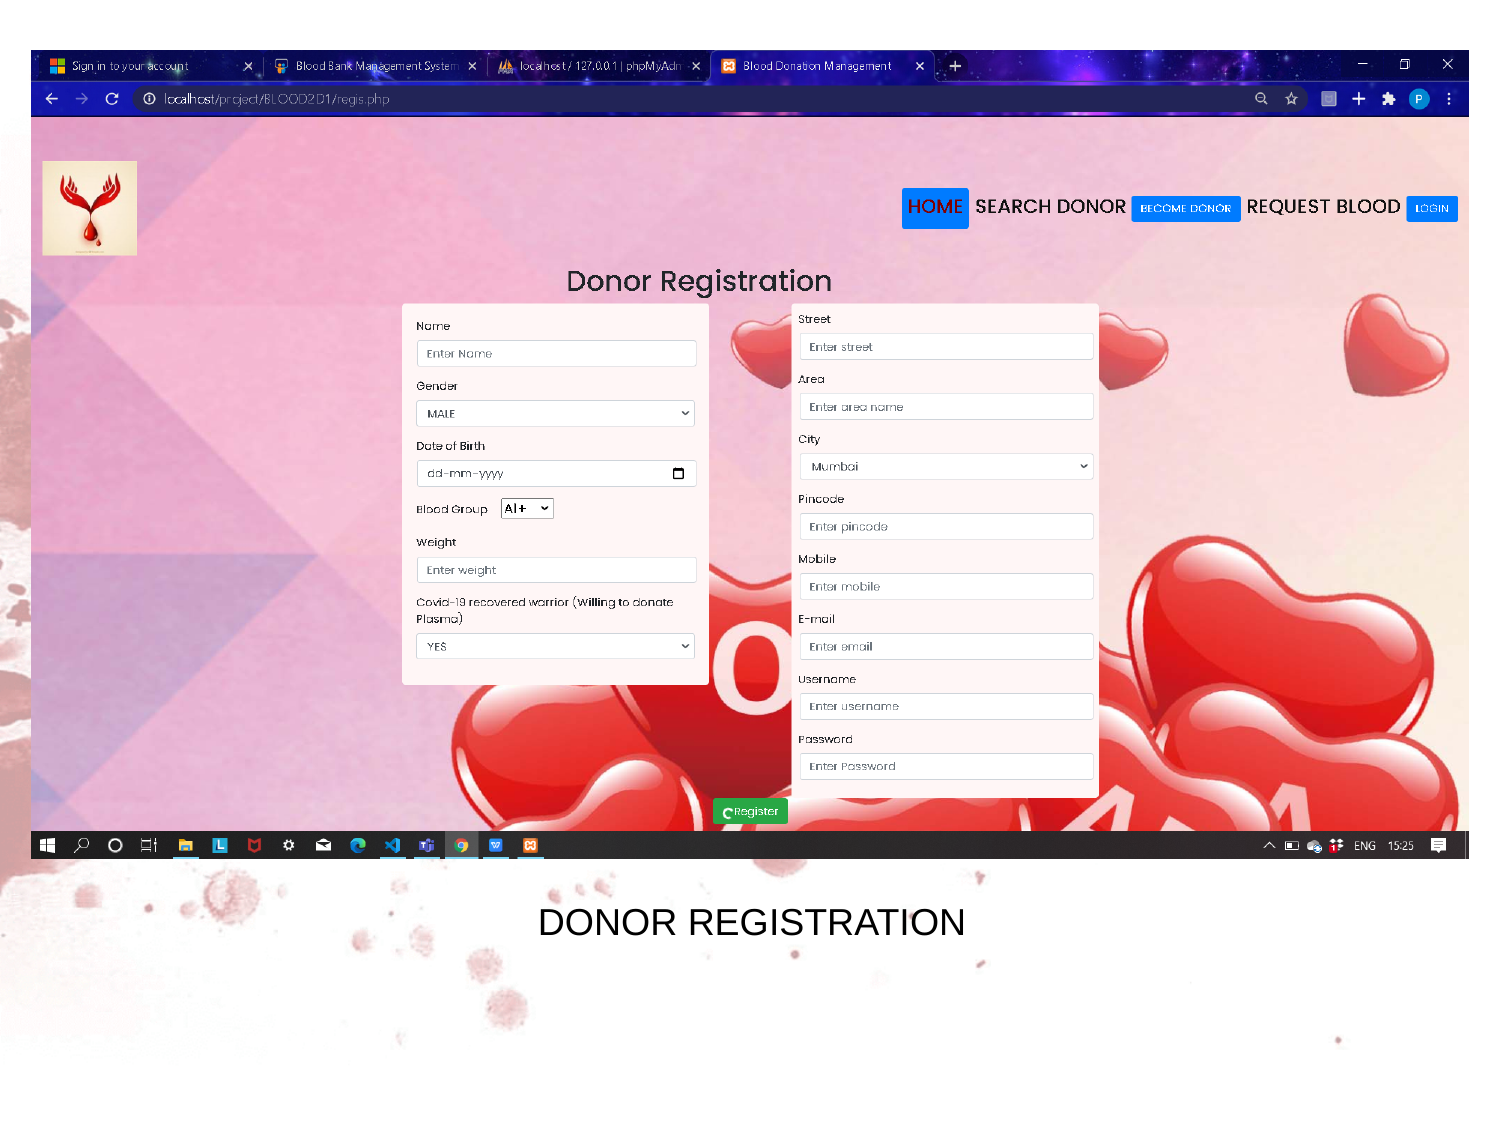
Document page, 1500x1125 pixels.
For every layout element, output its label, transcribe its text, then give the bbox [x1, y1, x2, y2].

text_box DONOR REGISTRATION [470, 890, 1038, 951]
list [31, 50, 1469, 859]
